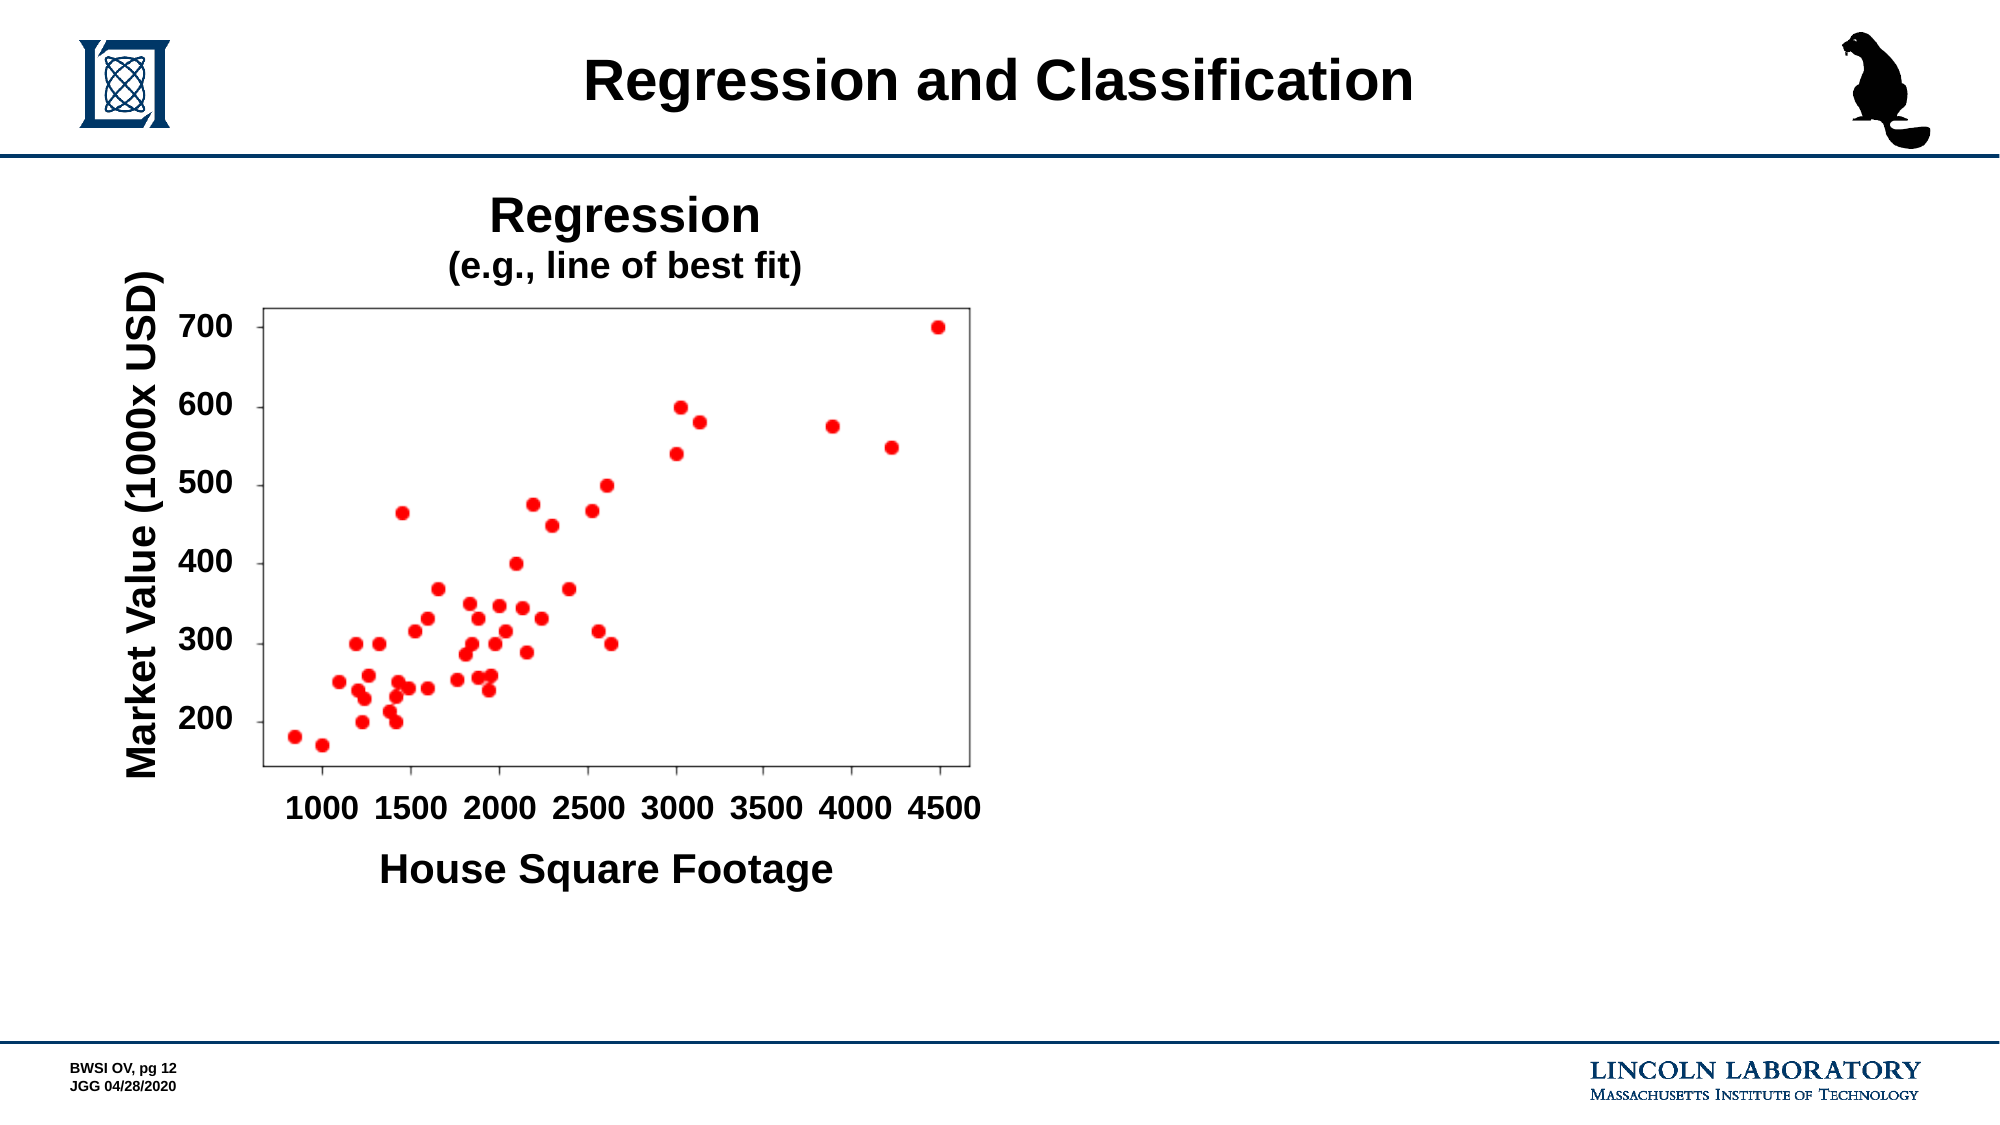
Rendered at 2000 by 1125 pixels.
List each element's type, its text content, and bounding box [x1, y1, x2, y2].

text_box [269, 778, 998, 835]
text_box Market Value (1000x USD) [106, 255, 144, 796]
text_box Regression [474, 174, 777, 232]
title Regression and Classification [205, 16, 1794, 151]
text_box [162, 296, 250, 745]
picture [79, 40, 170, 128]
picture [1830, 20, 1942, 156]
picture [1588, 1061, 1921, 1100]
text_box House Square Footage [364, 851, 849, 900]
picture [149, 234, 1061, 842]
